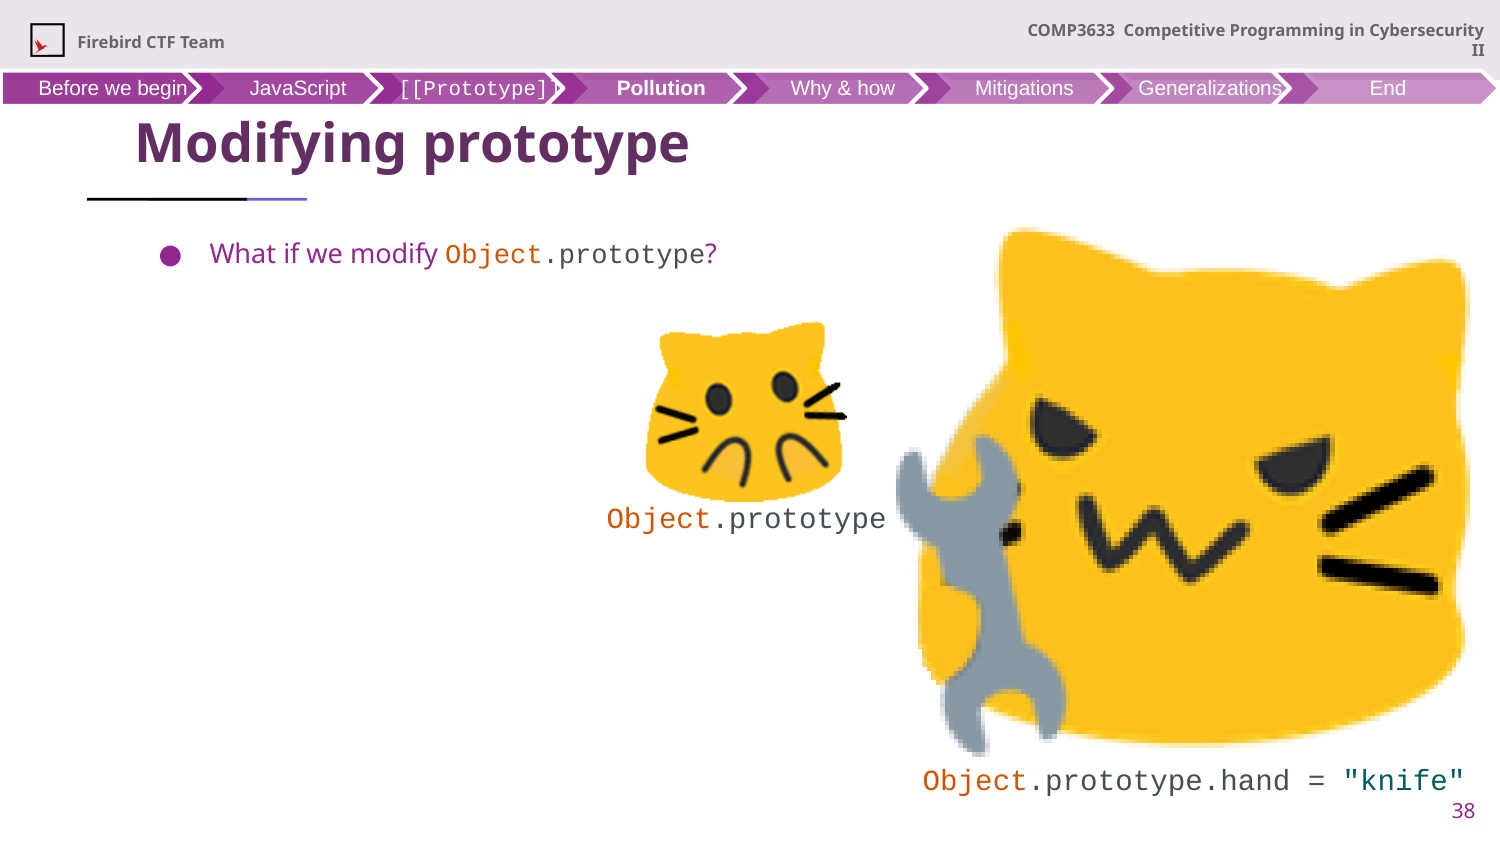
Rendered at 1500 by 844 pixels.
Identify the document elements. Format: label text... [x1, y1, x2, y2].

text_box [0, 70, 1500, 107]
slide_number 38 [1400, 779, 1491, 844]
picture [26, 19, 69, 61]
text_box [896, 192, 1482, 805]
list What if we modify Object.prototype? [119, 216, 891, 780]
title Modifying prototype [119, 114, 1381, 182]
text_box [591, 301, 891, 543]
